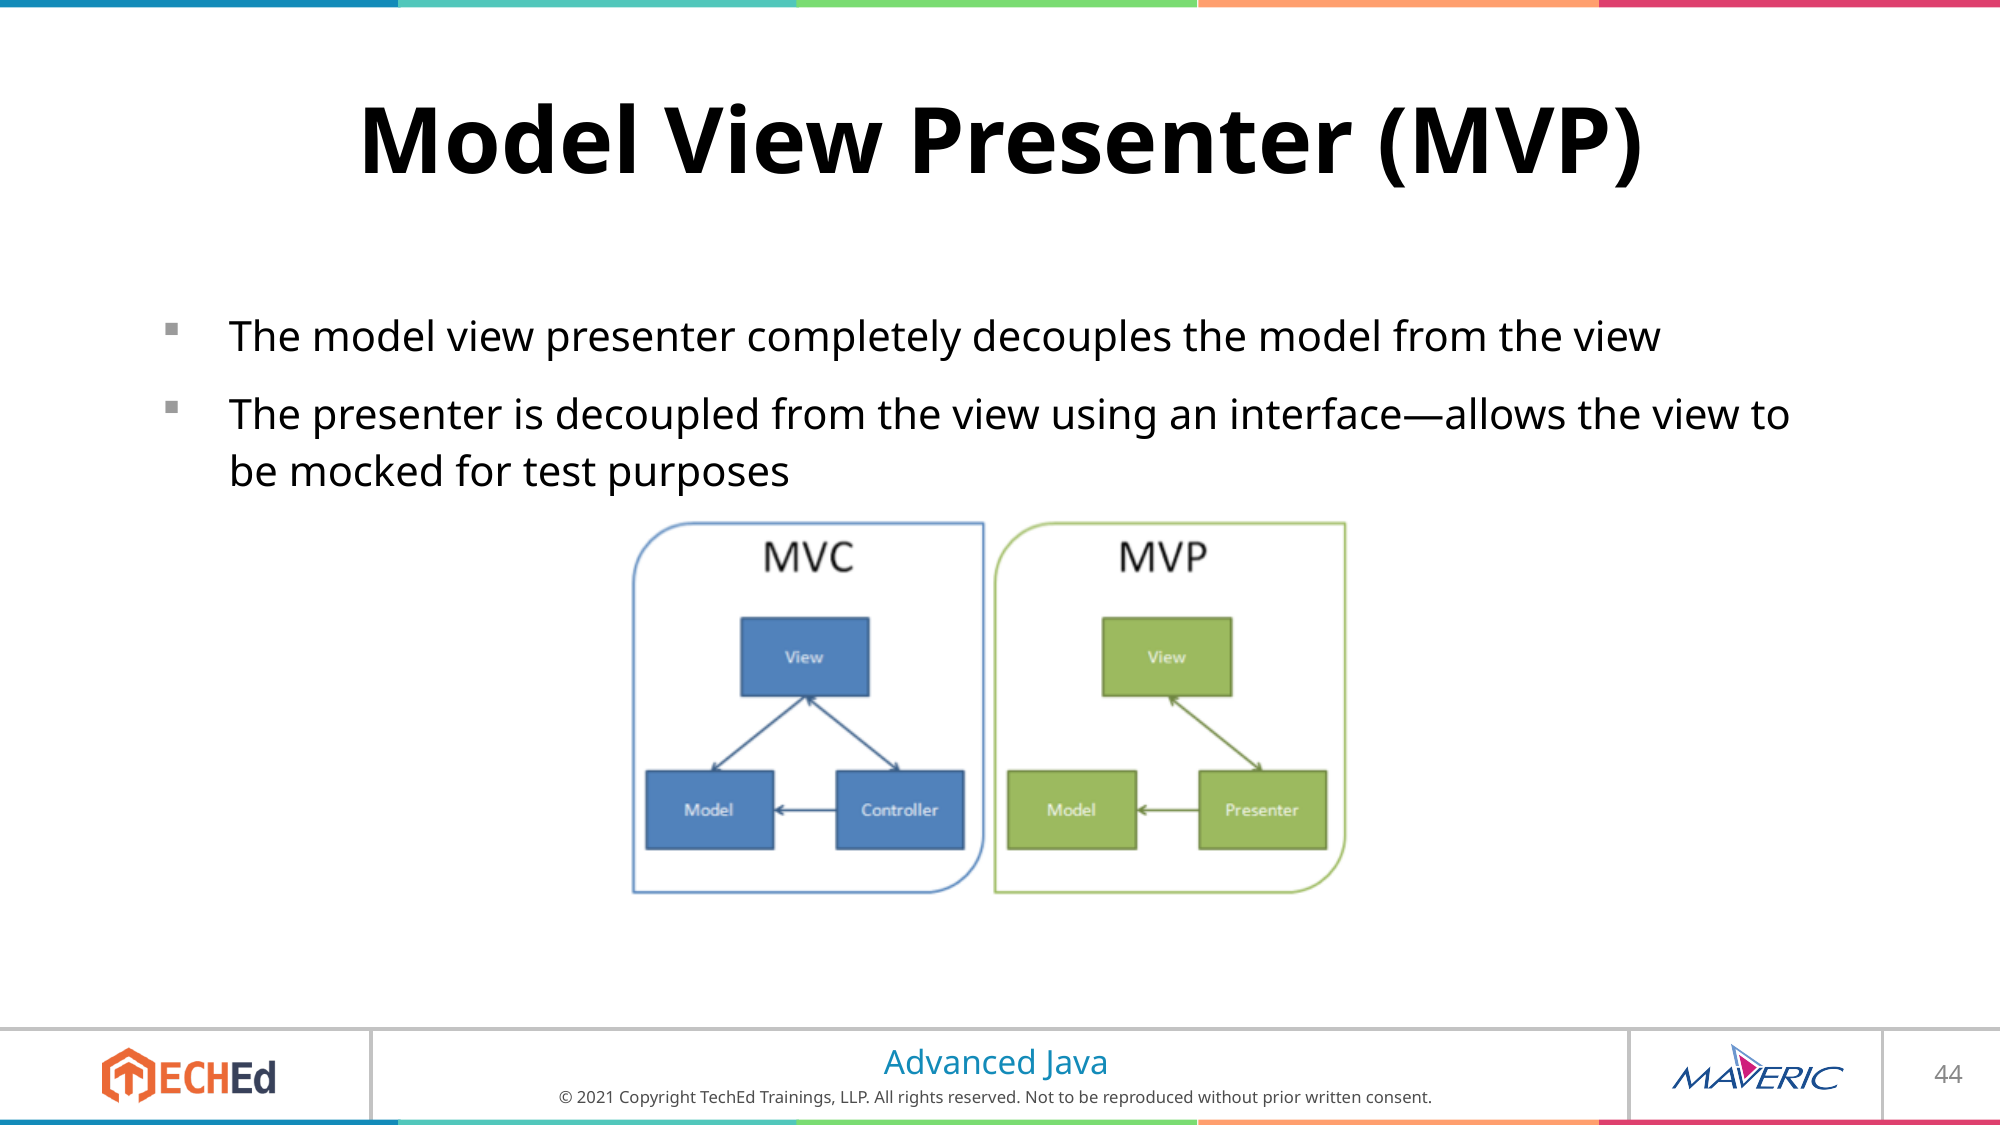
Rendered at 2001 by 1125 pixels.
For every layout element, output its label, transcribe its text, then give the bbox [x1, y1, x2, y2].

picture [102, 1047, 276, 1110]
picture [1662, 1018, 1852, 1119]
picture [624, 512, 1360, 907]
title Model View Presenter (MVP) [138, 68, 1864, 219]
list The model view presenter completely decouples the model from the view The presenter is decoupled from the view using an interface—allows the view to be mocked for test purposes [138, 294, 1864, 965]
